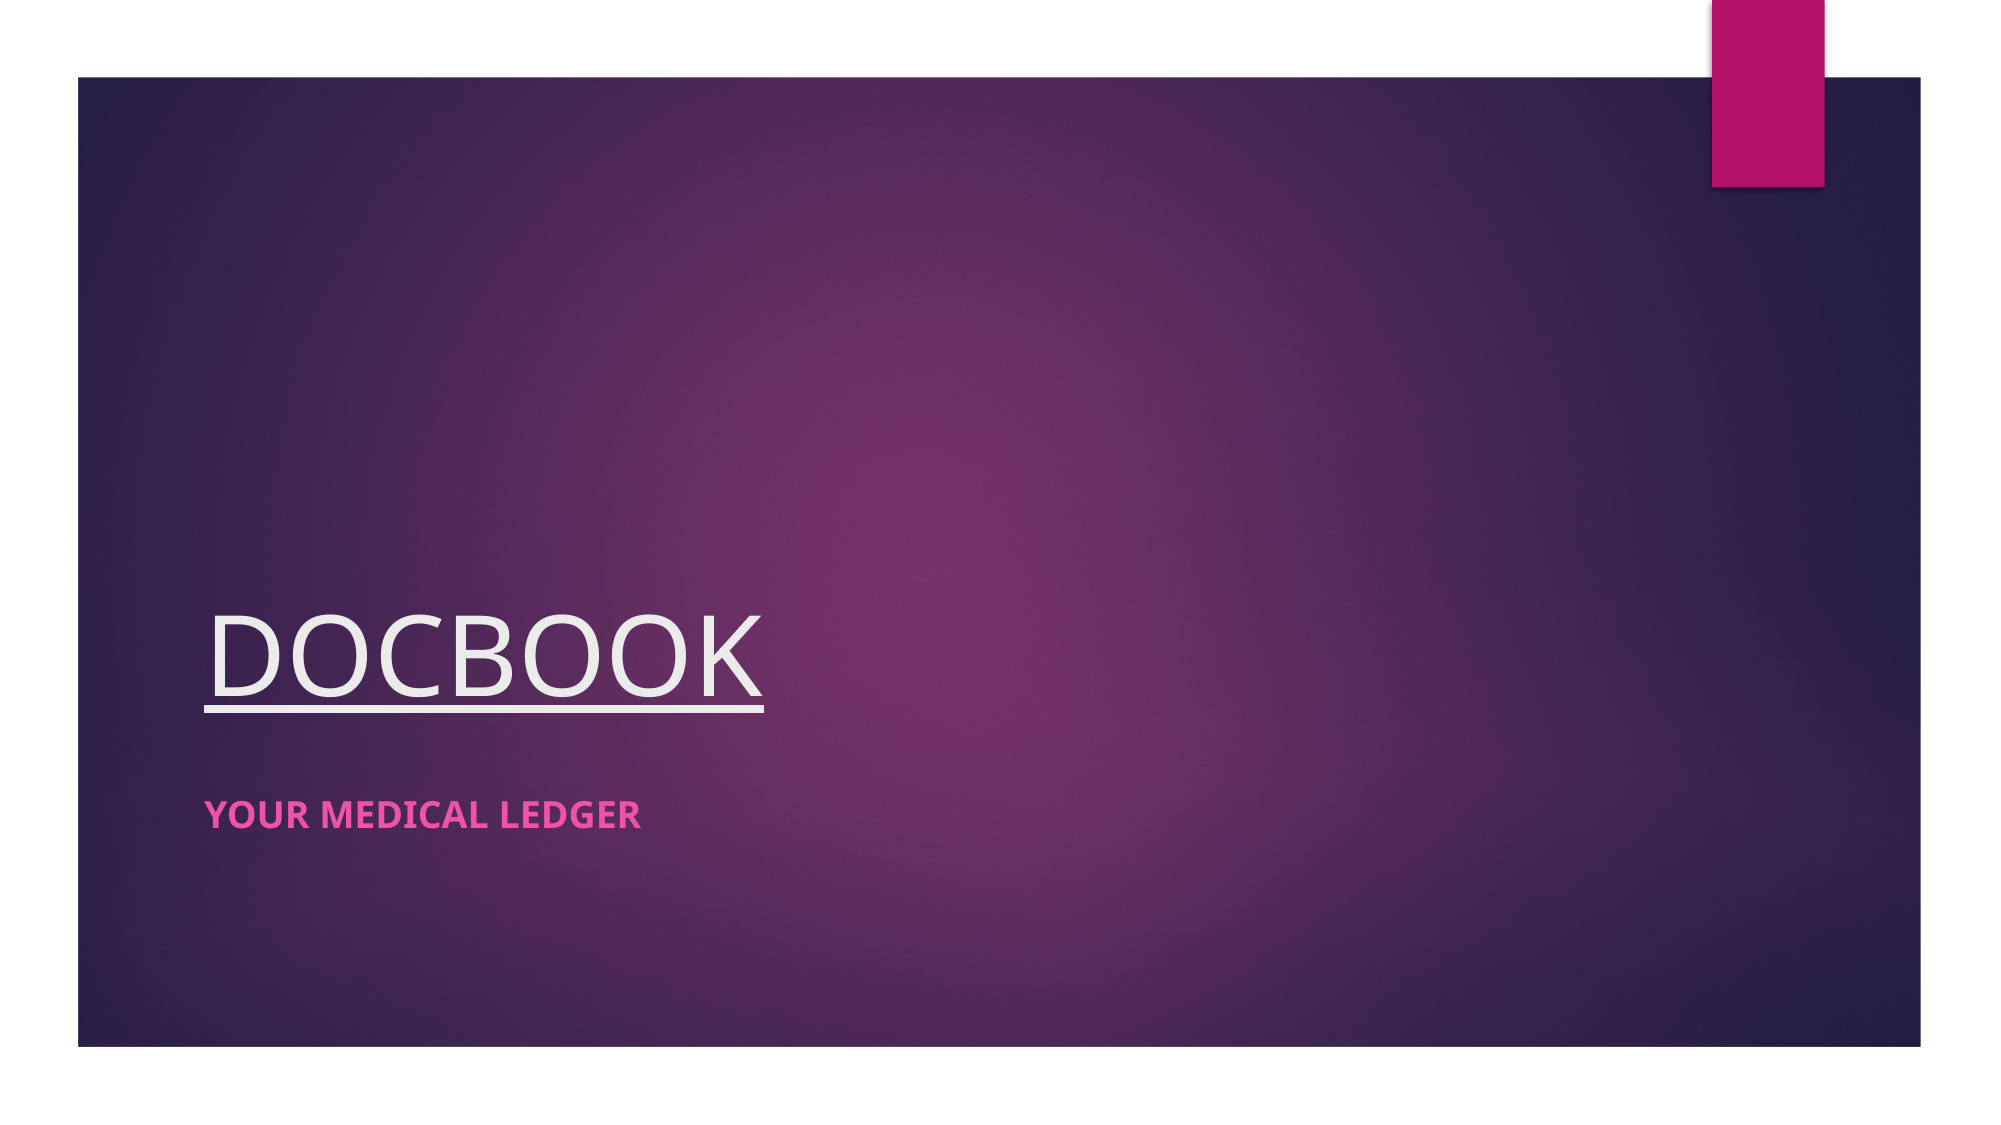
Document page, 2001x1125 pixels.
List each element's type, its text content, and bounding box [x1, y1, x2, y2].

text_box Your medical ledger [189, 783, 1638, 925]
text_box DOCBOOK [189, 490, 967, 727]
picture [79, 78, 1920, 1046]
